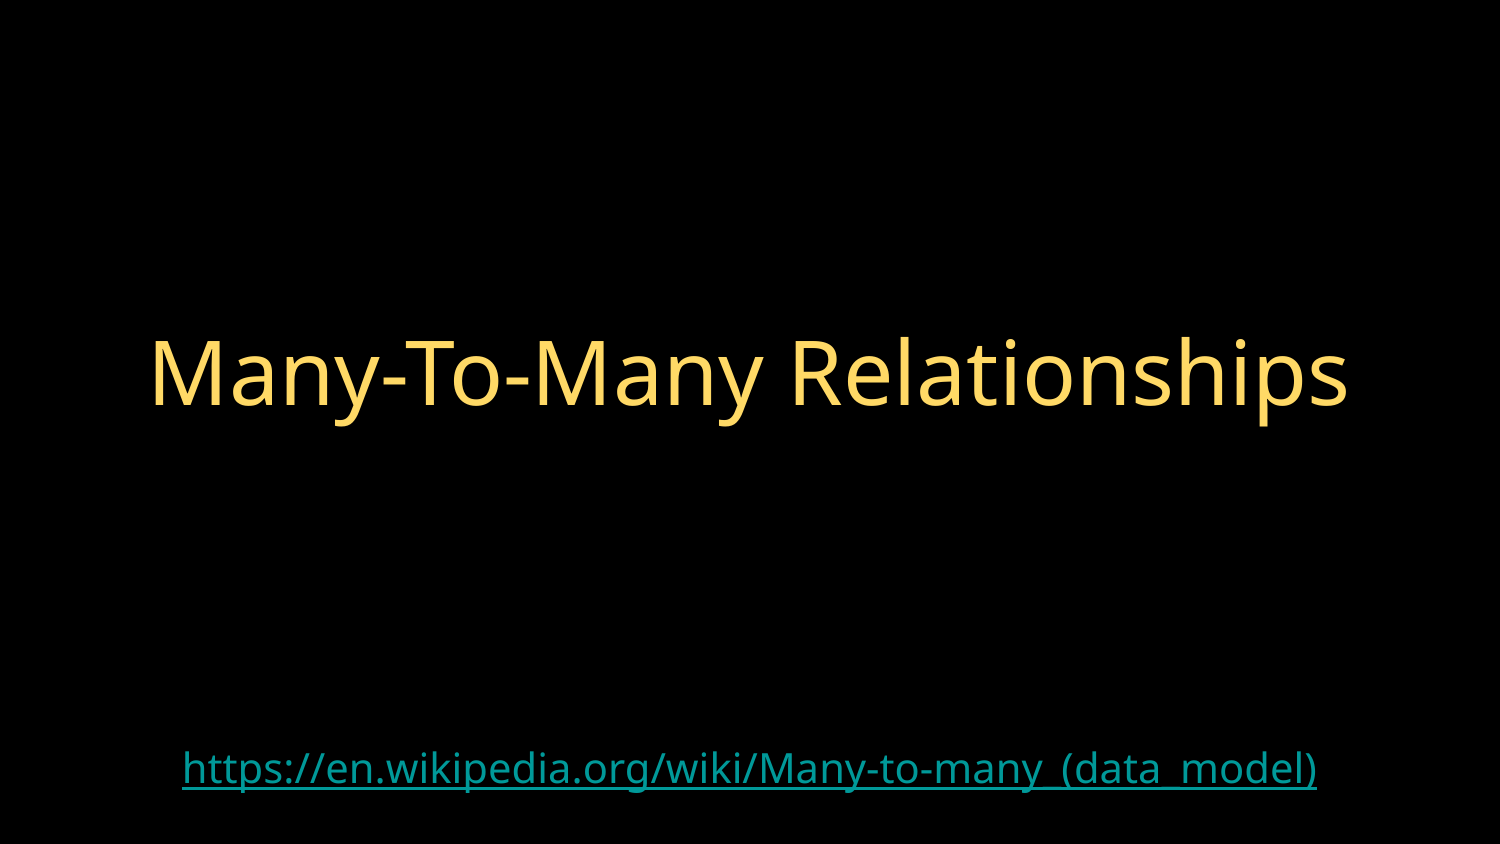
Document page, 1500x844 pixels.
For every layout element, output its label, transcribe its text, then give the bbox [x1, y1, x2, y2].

title Many-To-Many Relationships [106, 141, 1393, 427]
text_box https://en.wikipedia.org/wiki/Many-to-many_(data_model) [51, 741, 1448, 800]
